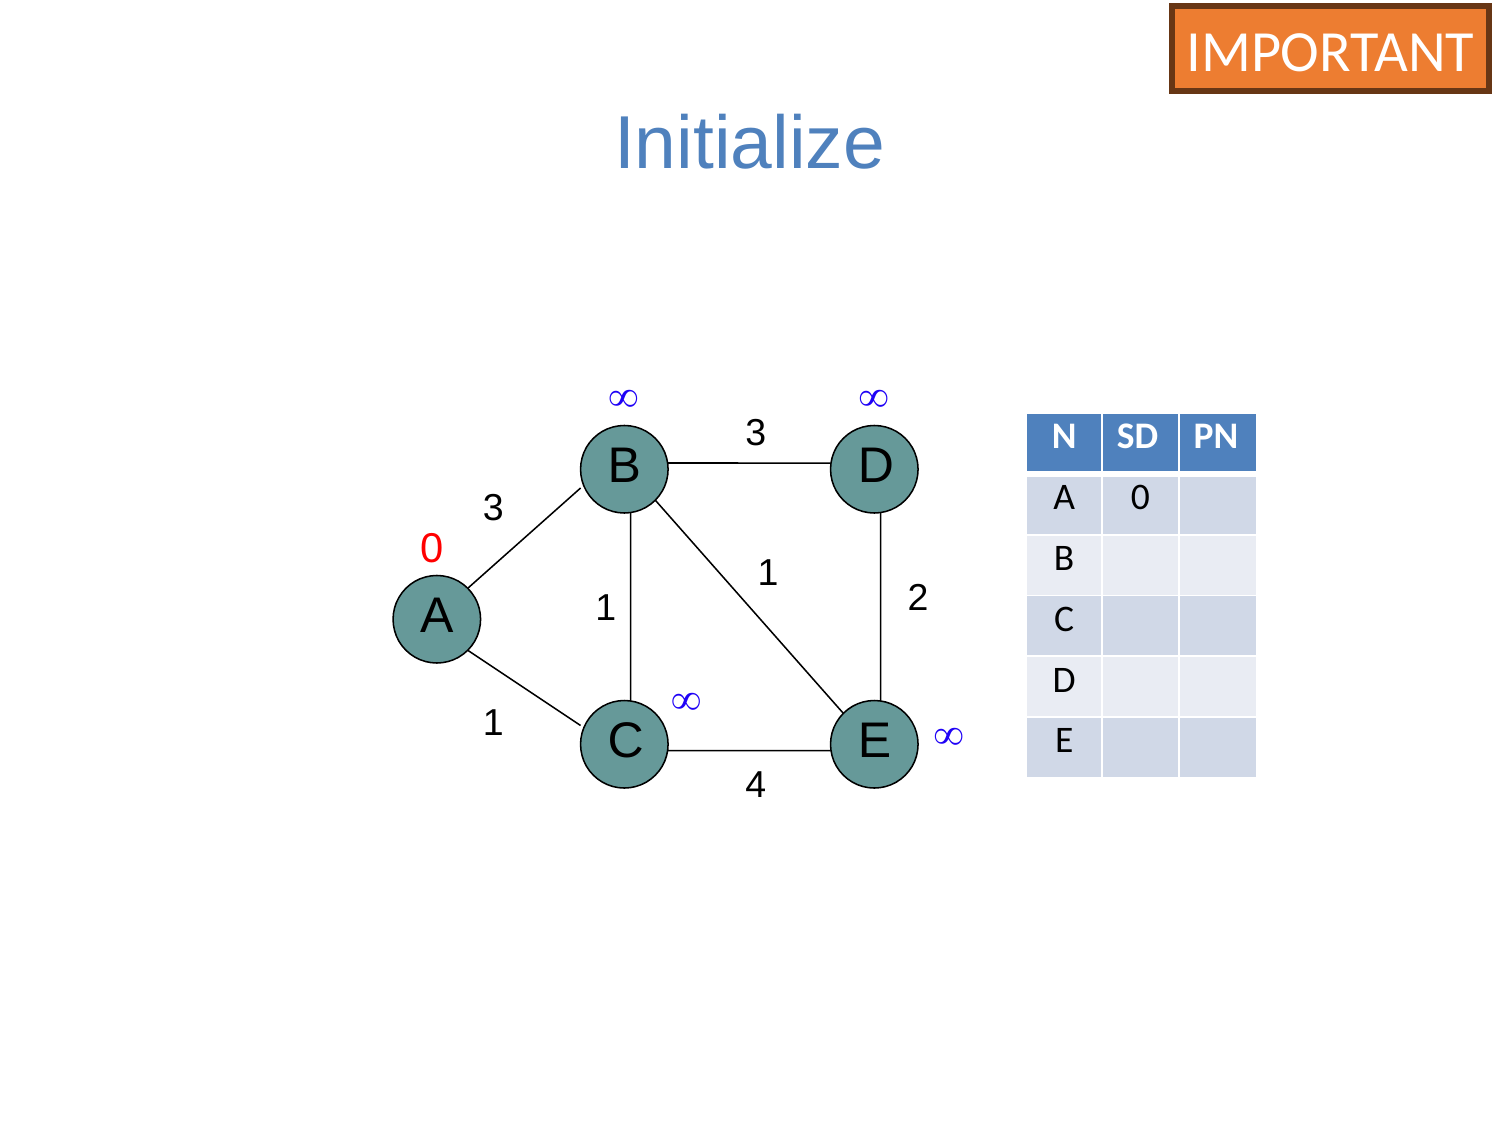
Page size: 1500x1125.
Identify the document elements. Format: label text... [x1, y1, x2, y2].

text_box 2 [893, 565, 981, 626]
text_box  [655, 663, 744, 728]
text_box 4 [730, 752, 819, 813]
text_box  [843, 360, 931, 426]
text_box IMPORTANT [1171, 6, 1490, 91]
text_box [830, 700, 919, 789]
text_box 3 [730, 400, 819, 461]
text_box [830, 425, 919, 514]
text_box  [593, 360, 681, 426]
text_box  [918, 697, 1006, 763]
title Initialize [75, 45, 1425, 233]
text_box 1 [743, 540, 831, 601]
text_box 3 [468, 475, 556, 536]
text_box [580, 425, 669, 514]
text_box 1 [468, 690, 556, 751]
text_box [580, 700, 669, 789]
text_box 1 [580, 575, 669, 636]
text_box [392, 575, 481, 664]
text_box 0 [405, 513, 493, 578]
